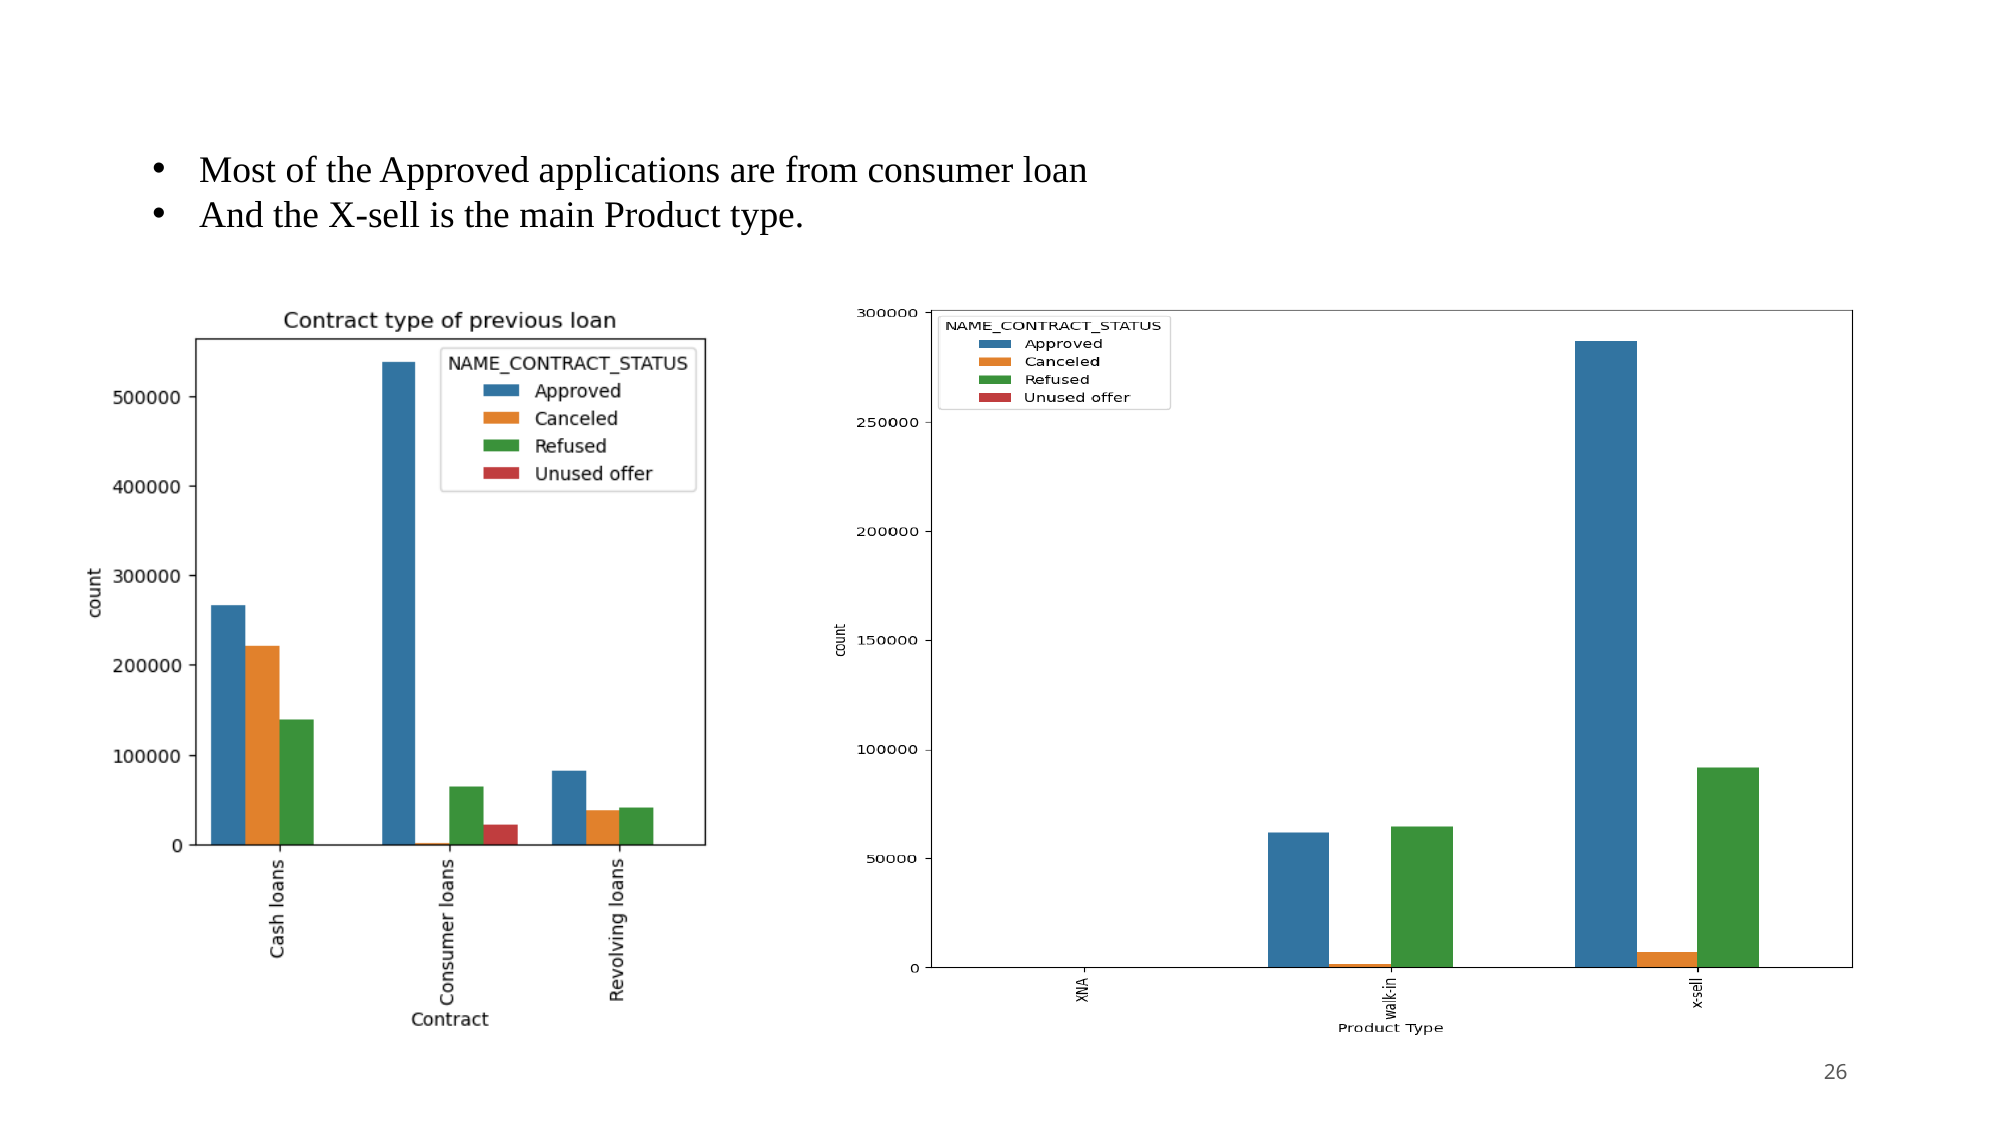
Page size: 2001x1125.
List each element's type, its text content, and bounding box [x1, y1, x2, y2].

slide_number 26 [1412, 1043, 1863, 1103]
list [821, 299, 1863, 1043]
text_box Most of the Approved applications are from consumer loan And the X-sell is the main Product type. [137, 137, 1926, 243]
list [73, 299, 718, 1043]
